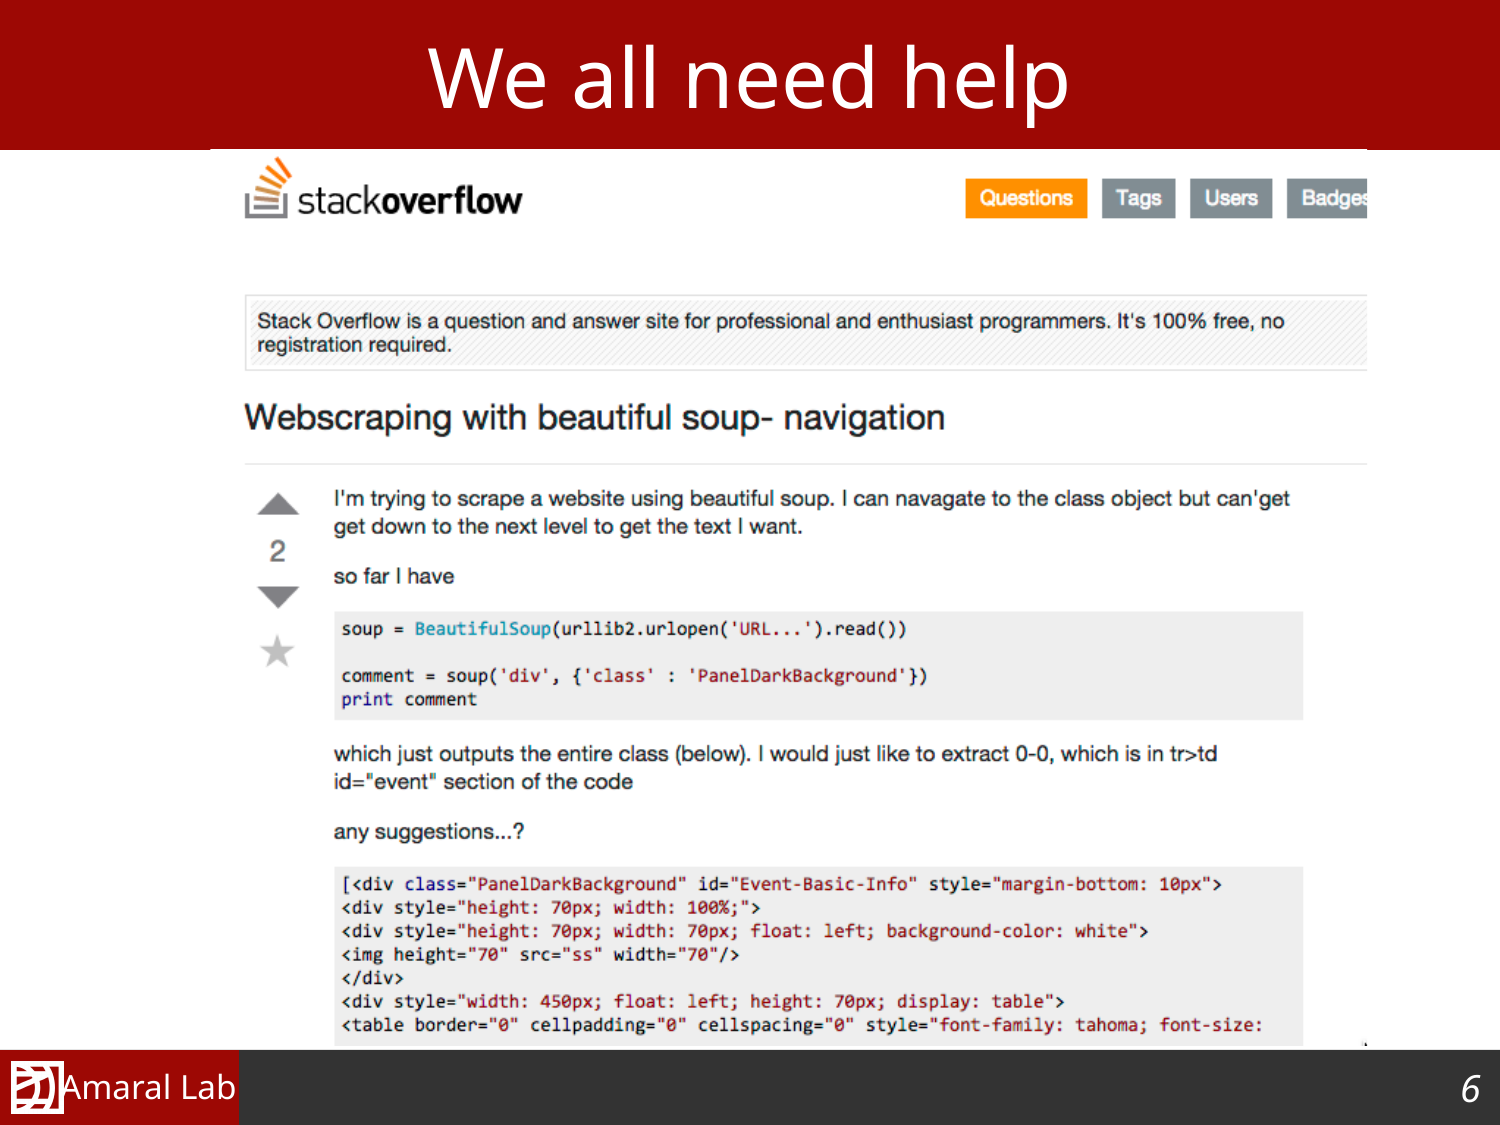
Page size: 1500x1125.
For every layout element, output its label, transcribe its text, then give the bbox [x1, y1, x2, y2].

title We all need help [0, 0, 1500, 151]
picture [11, 1061, 64, 1114]
picture [210, 149, 1368, 1046]
